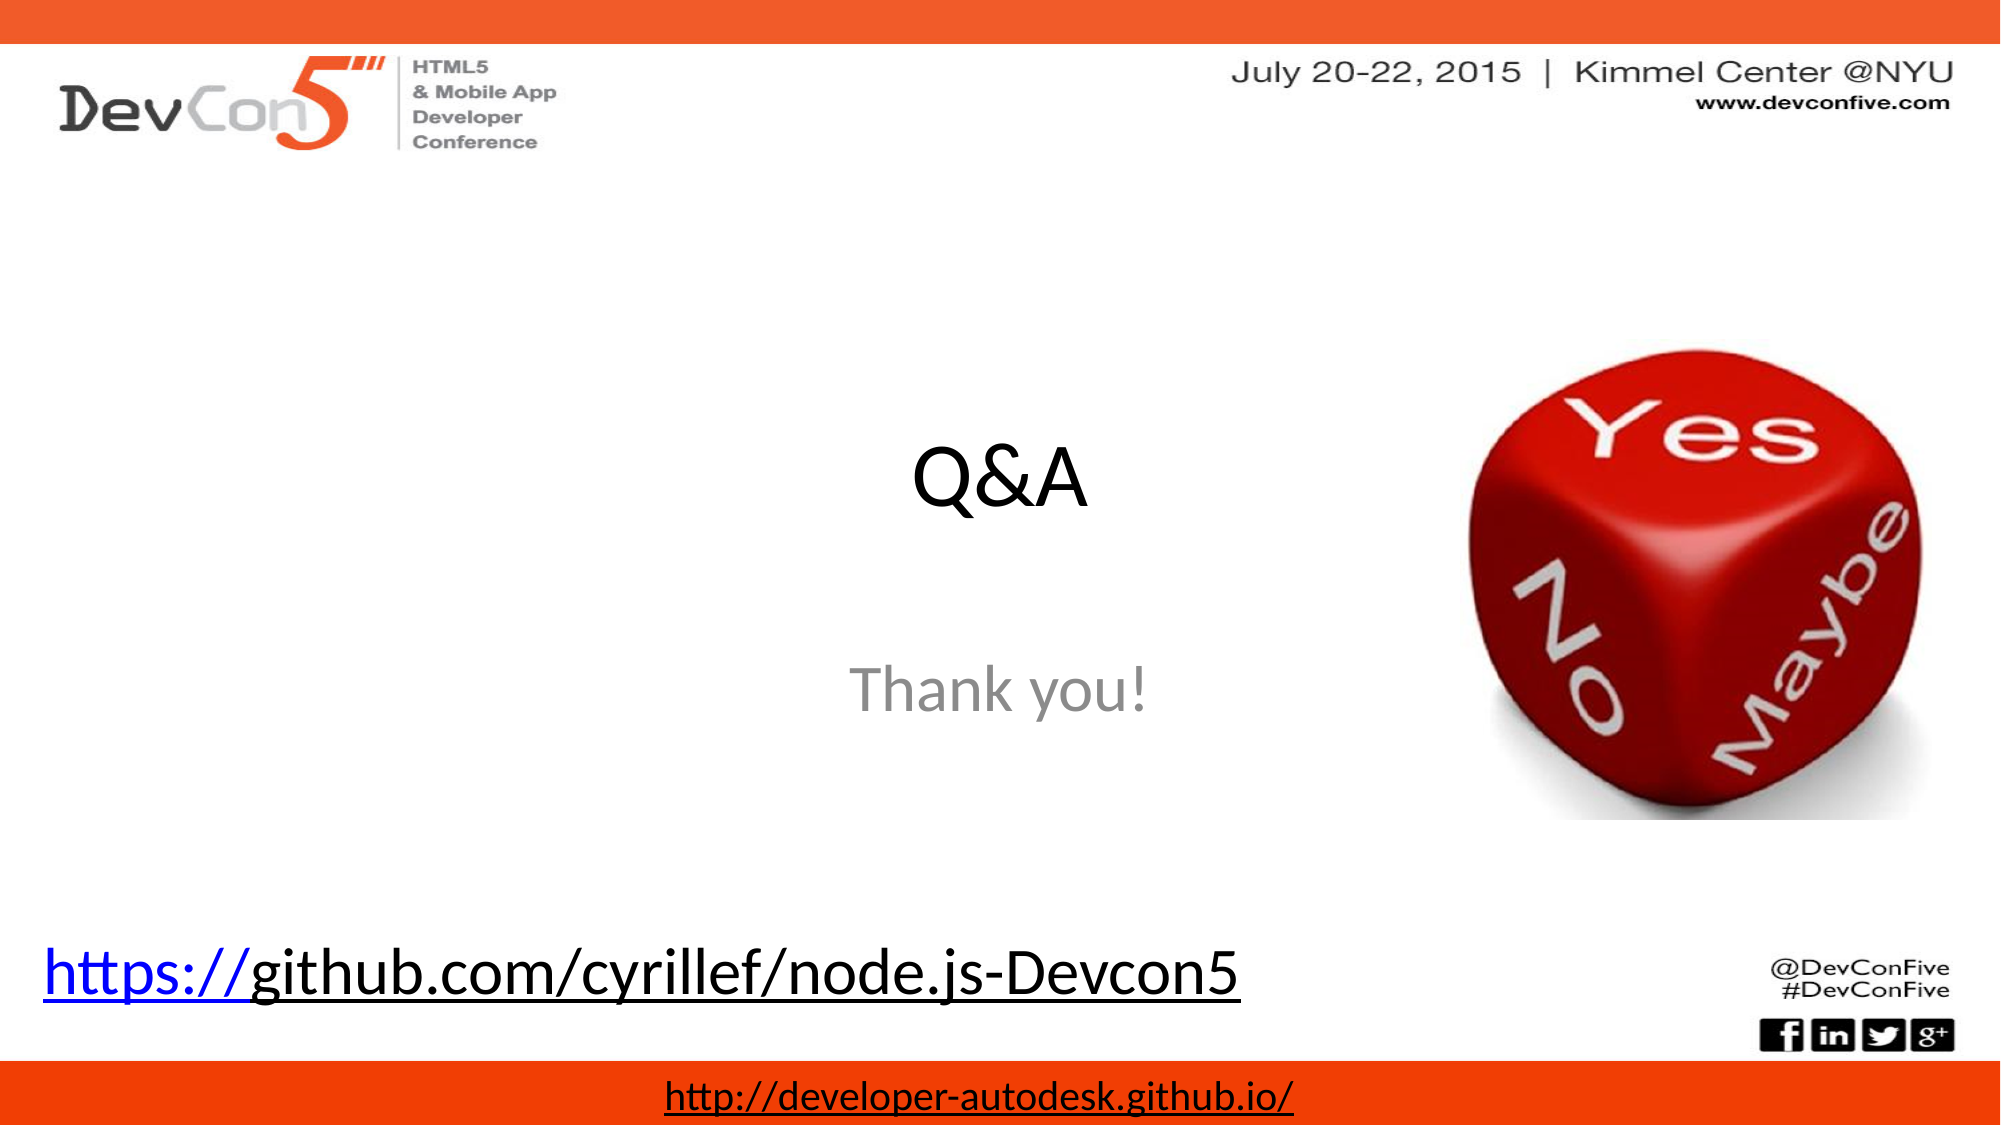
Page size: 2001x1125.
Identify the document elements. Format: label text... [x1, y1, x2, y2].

picture [0, 0, 2001, 1125]
subtitle Thank you! [300, 637, 1700, 925]
title Q&A [150, 349, 1455, 591]
text_box http://developer-autodesk.github.io/ [649, 1061, 1351, 1125]
text_box https://github.com/cyrillef/node.js-Devcon5 [28, 920, 1271, 1016]
